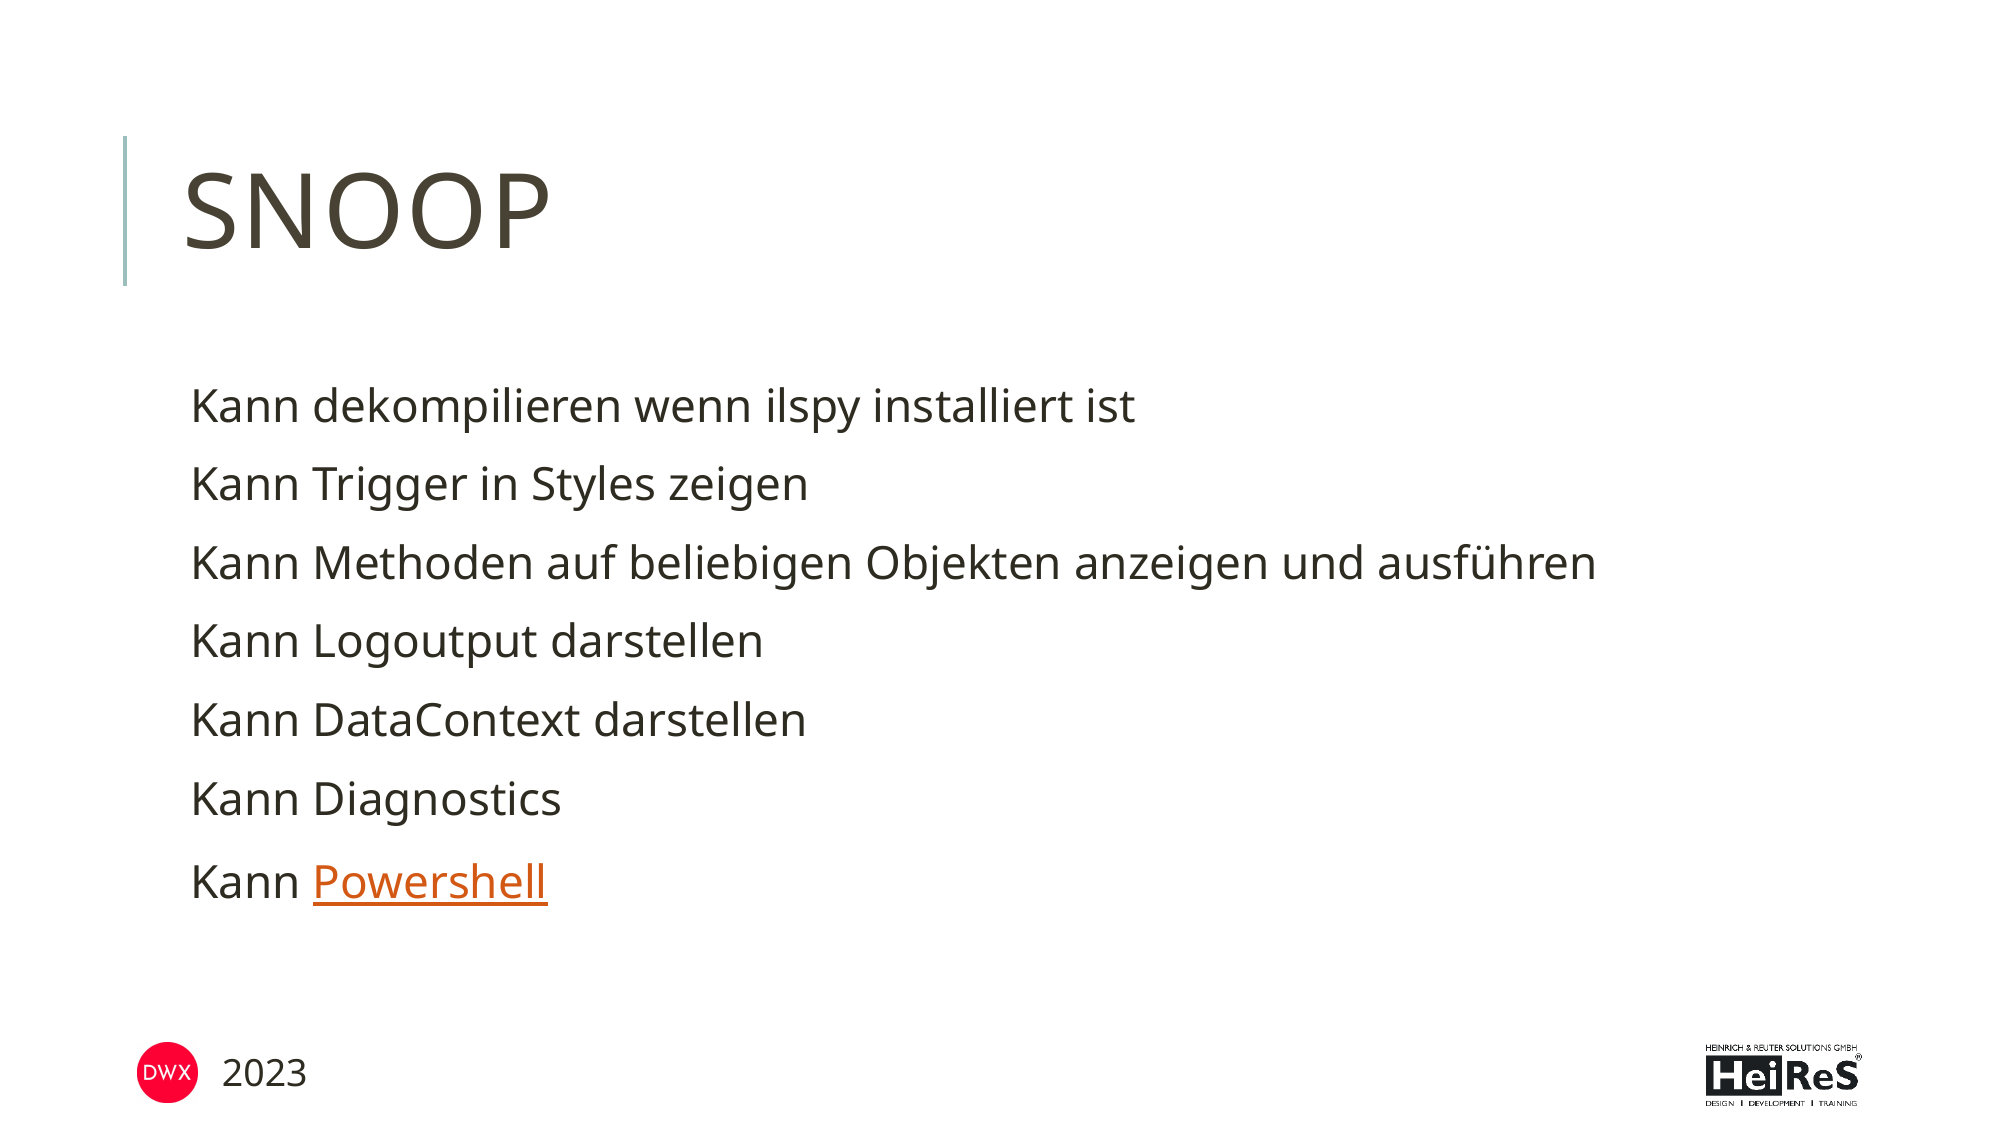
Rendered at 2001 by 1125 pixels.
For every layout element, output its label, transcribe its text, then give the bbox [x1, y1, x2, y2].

list Kann dekompilieren wenn ilspy installiert ist Kann Trigger in Styles zeigen Kann Methoden auf beliebigen Objekten anzeigen und ausführen Kann Logoutput darstellen Kann DataContext darstellen Kann Diagnostics Kann Powershell [168, 375, 1763, 1035]
title Snoop [168, 96, 1763, 342]
picture [1701, 1042, 1863, 1108]
picture [137, 1042, 198, 1103]
